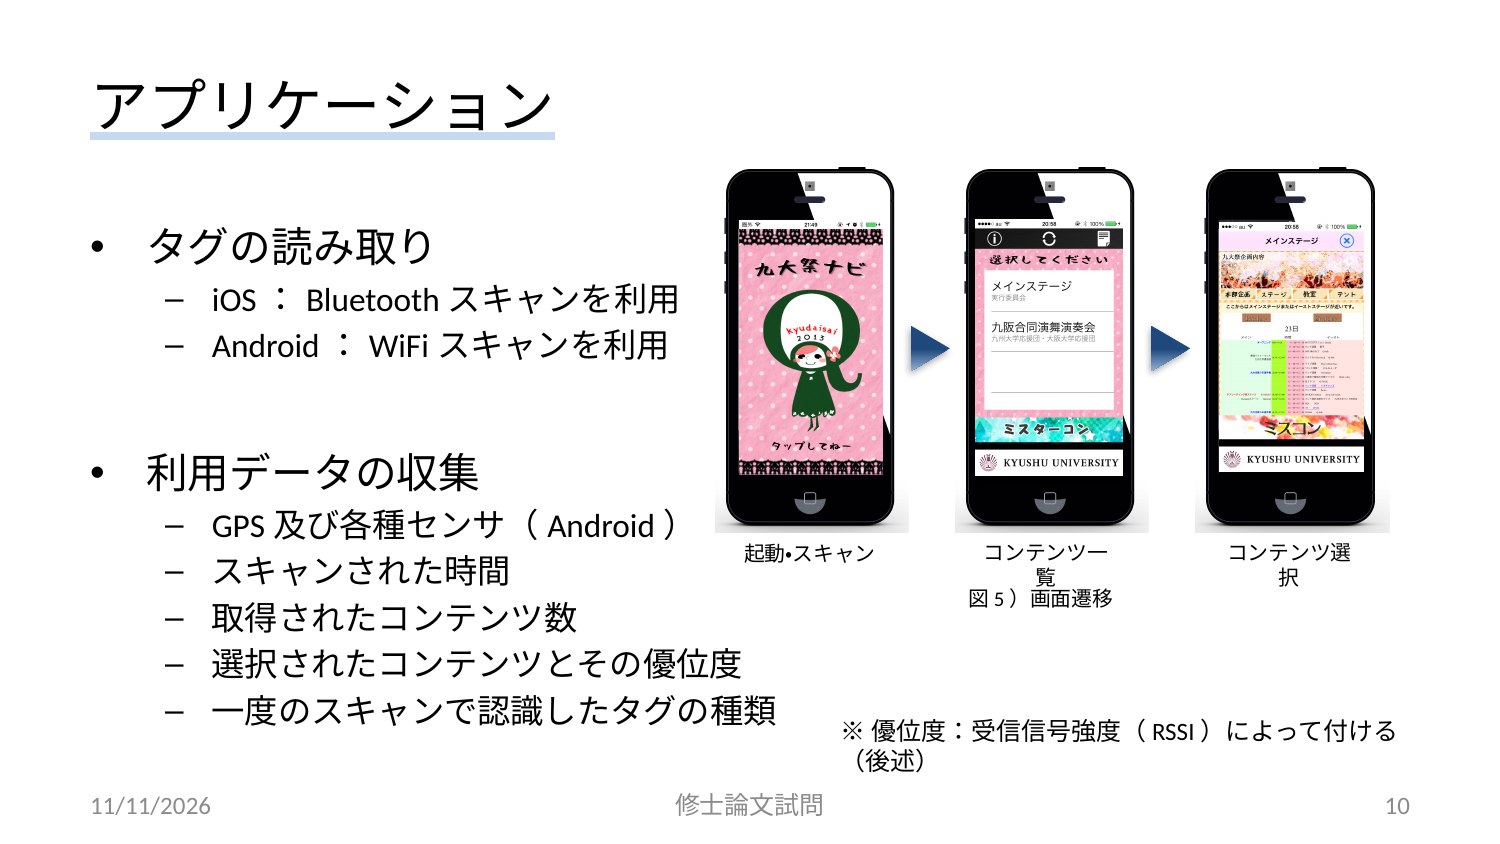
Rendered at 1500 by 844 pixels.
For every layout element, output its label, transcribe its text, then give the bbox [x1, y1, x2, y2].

title アプリケーション [75, 33, 1425, 175]
text_box コンテンツ一覧 [960, 541, 1132, 598]
text_box 図5）画面遷移 [953, 578, 1129, 619]
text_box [954, 163, 1149, 533]
slide_number 10 [1074, 782, 1425, 827]
text_box 起動・スキャン [724, 541, 896, 573]
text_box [715, 163, 910, 533]
text_box ※優位度：受信信号強度（RSSI）によって付ける（後述） [825, 708, 1422, 784]
list タグの読み取り iOS：Bluetoothスキャンを利用 Android：WiFiスキャンを利用 利用データの収集 GPS及び各種センサ（Android） スキャンされた時間 取得されたコンテンツ数 選択されたコンテンツとその優位度 一度のスキャンで認識したタグの種類 [75, 213, 798, 754]
text_box コンテンツ選択 [1203, 541, 1375, 598]
text_box [1153, 325, 1190, 371]
footer 修士論文試問 [512, 782, 988, 827]
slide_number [75, 782, 425, 827]
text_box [1195, 163, 1390, 533]
text_box [914, 326, 949, 371]
